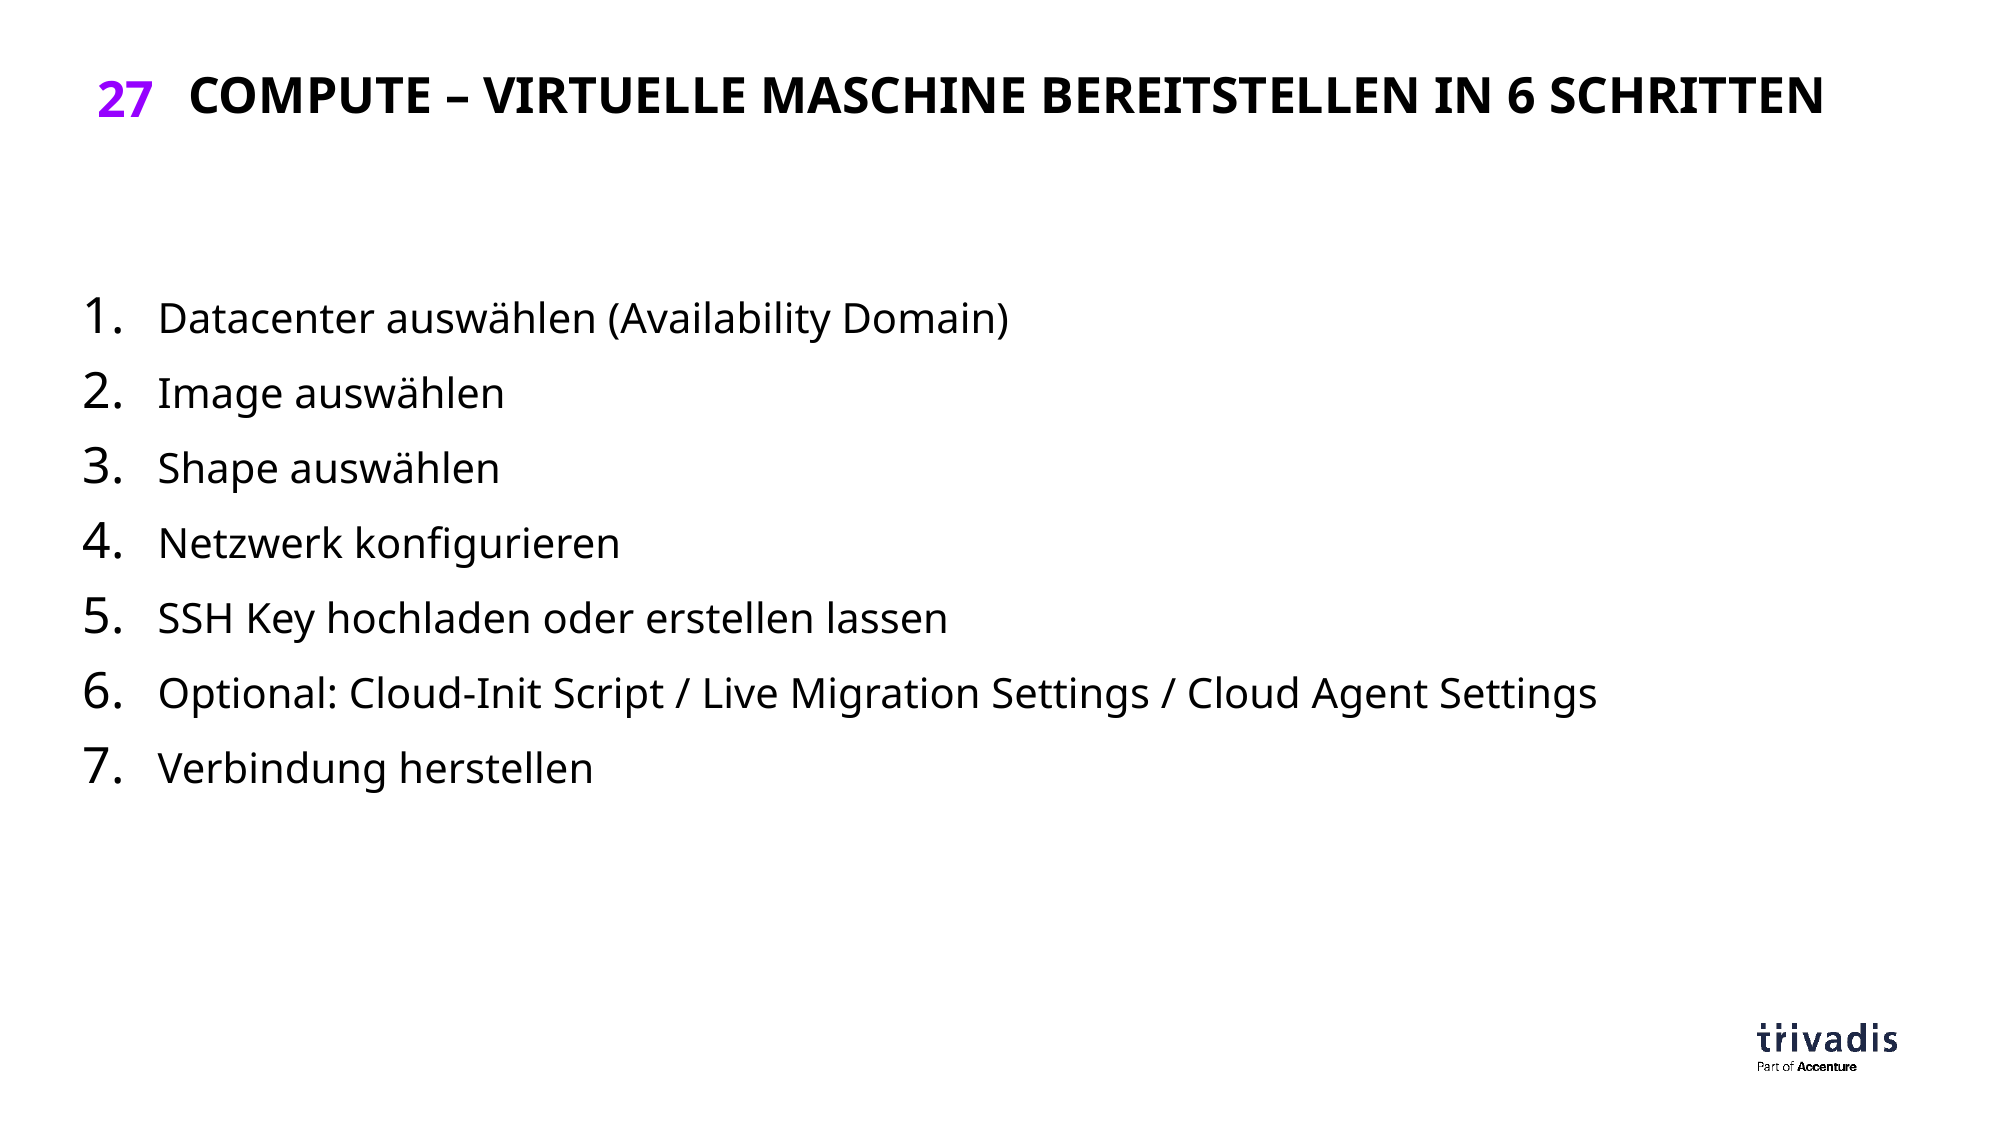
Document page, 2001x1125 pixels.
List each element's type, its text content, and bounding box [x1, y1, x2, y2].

title Compute – Virtuelle Maschine bereitstellen in 6 schritten [170, 63, 1933, 136]
picture [1757, 1062, 1897, 1071]
list Datacenter auswählen (Availability Domain) Image auswählen Shape auswählen Netzwerk konfigurieren SSH Key hochladen oder erstellen lassen Optional: Cloud-Init Script / Live Migration Settings / Cloud Agent Settings Verbindung herstellen [65, 284, 1933, 1062]
